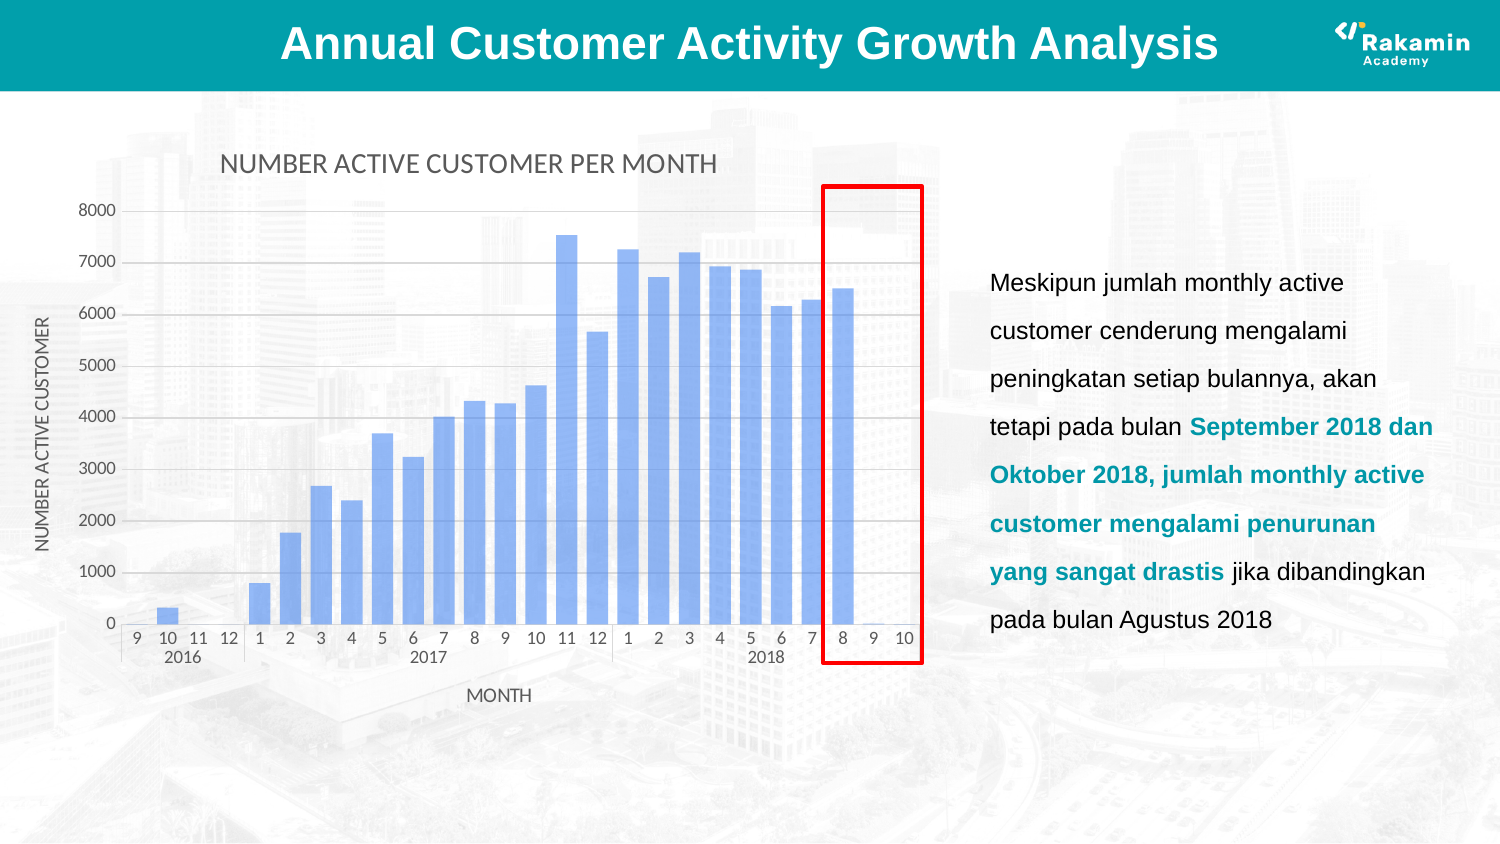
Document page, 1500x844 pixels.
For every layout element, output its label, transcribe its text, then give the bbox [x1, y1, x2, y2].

list Meskipun jumlah monthly active customer cenderung mengalami peningkatan setiap bulannya, akan tetapi pada bulan September 2018 dan Oktober 2018, jumlah monthly active customer mengalami penurunan yang sangat drastis jika dibandingkan pada bulan Agustus 2018 [952, 233, 1449, 663]
title Annual Customer Activity Growth Analysis [51, 0, 1449, 92]
picture [0, 0, 1500, 844]
chart [0, 122, 939, 739]
